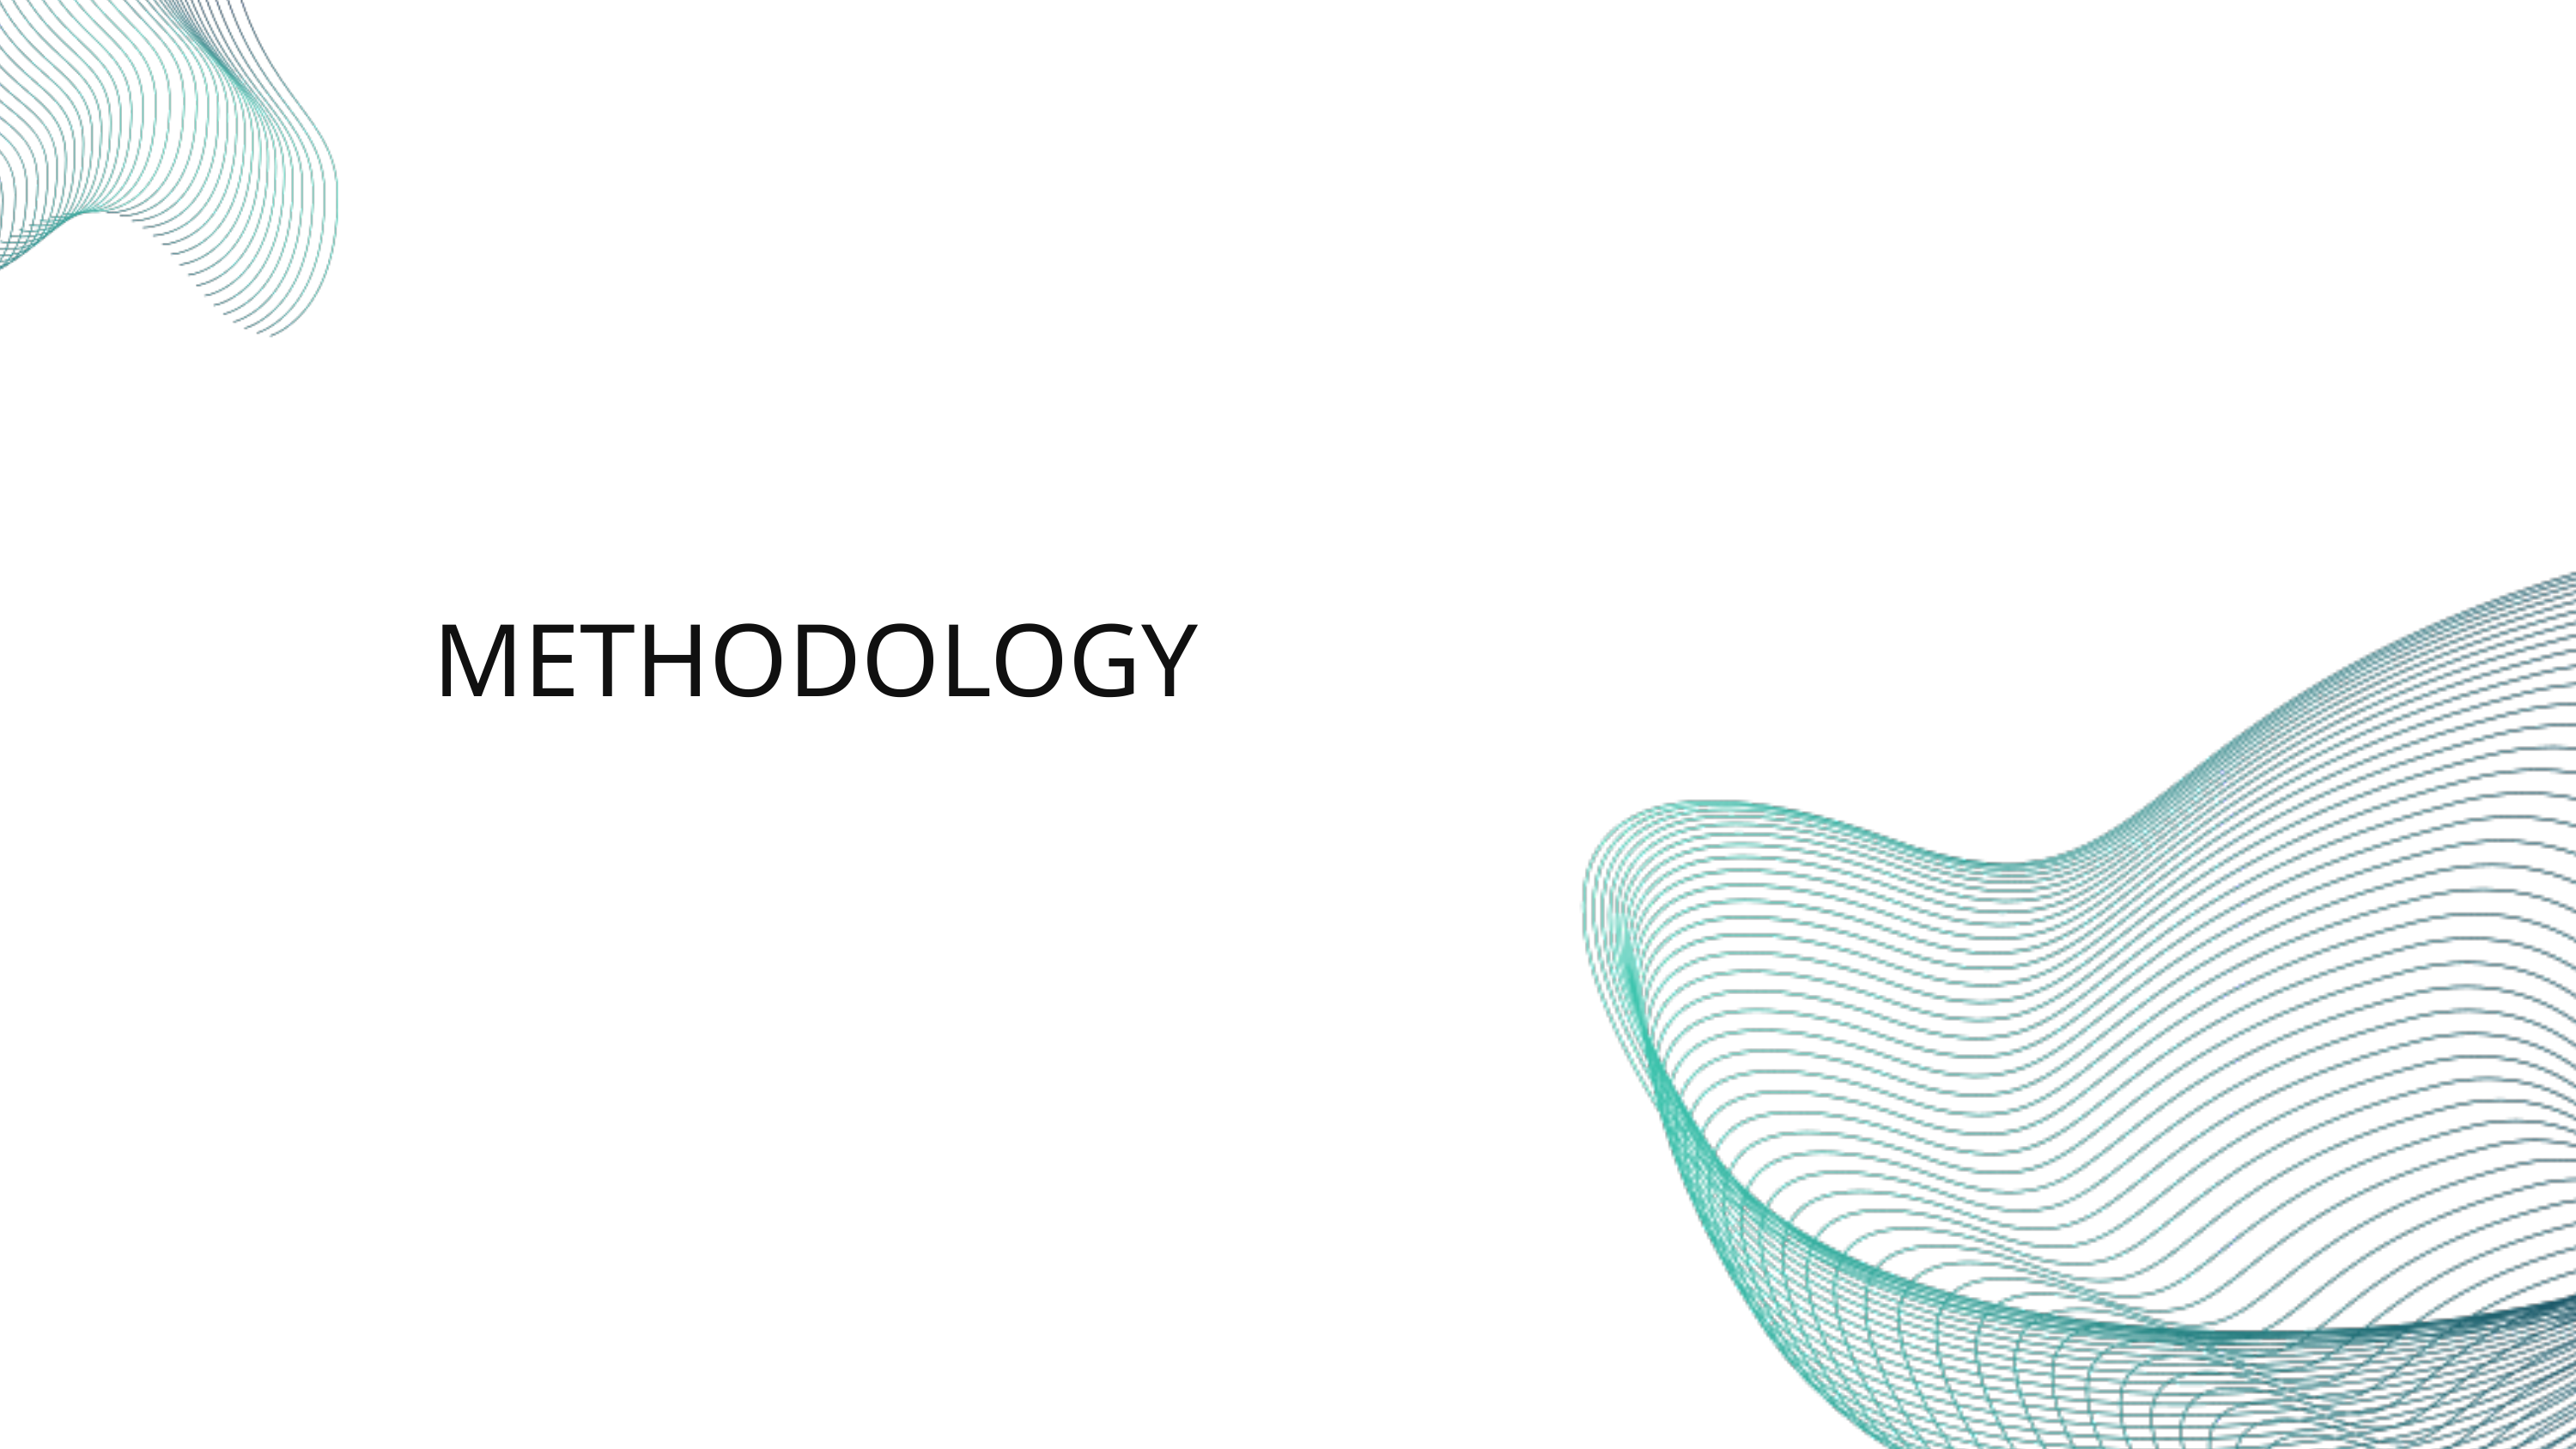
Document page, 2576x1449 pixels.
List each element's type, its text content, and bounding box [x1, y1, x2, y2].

text_box METHODOLOGY [433, 597, 1578, 718]
text_box [0, 0, 338, 338]
text_box [1578, 541, 2576, 1449]
